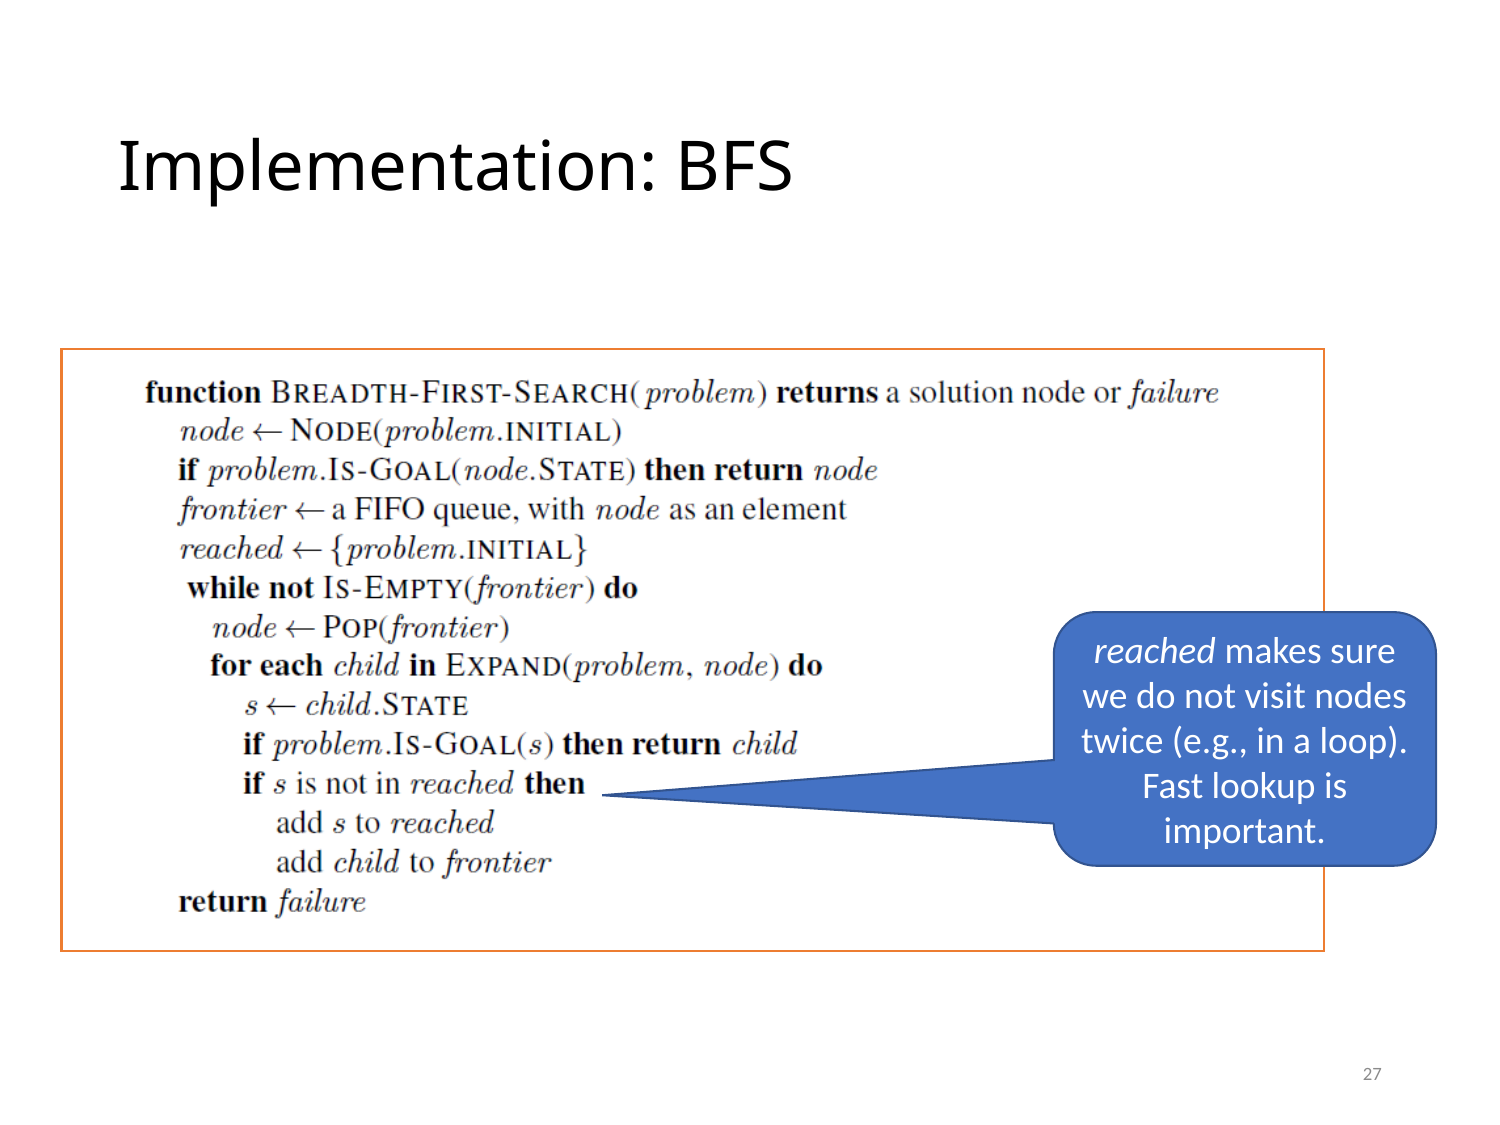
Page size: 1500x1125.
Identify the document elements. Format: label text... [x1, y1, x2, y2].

slide_number 27 [1059, 1042, 1397, 1103]
text_box reached makes sure we do not visit nodes twice (e.g., in a loop). Fast lookup is important. [1323, 611, 1438, 867]
picture [62, 349, 1323, 950]
title Implementation: BFS [103, 59, 1397, 278]
